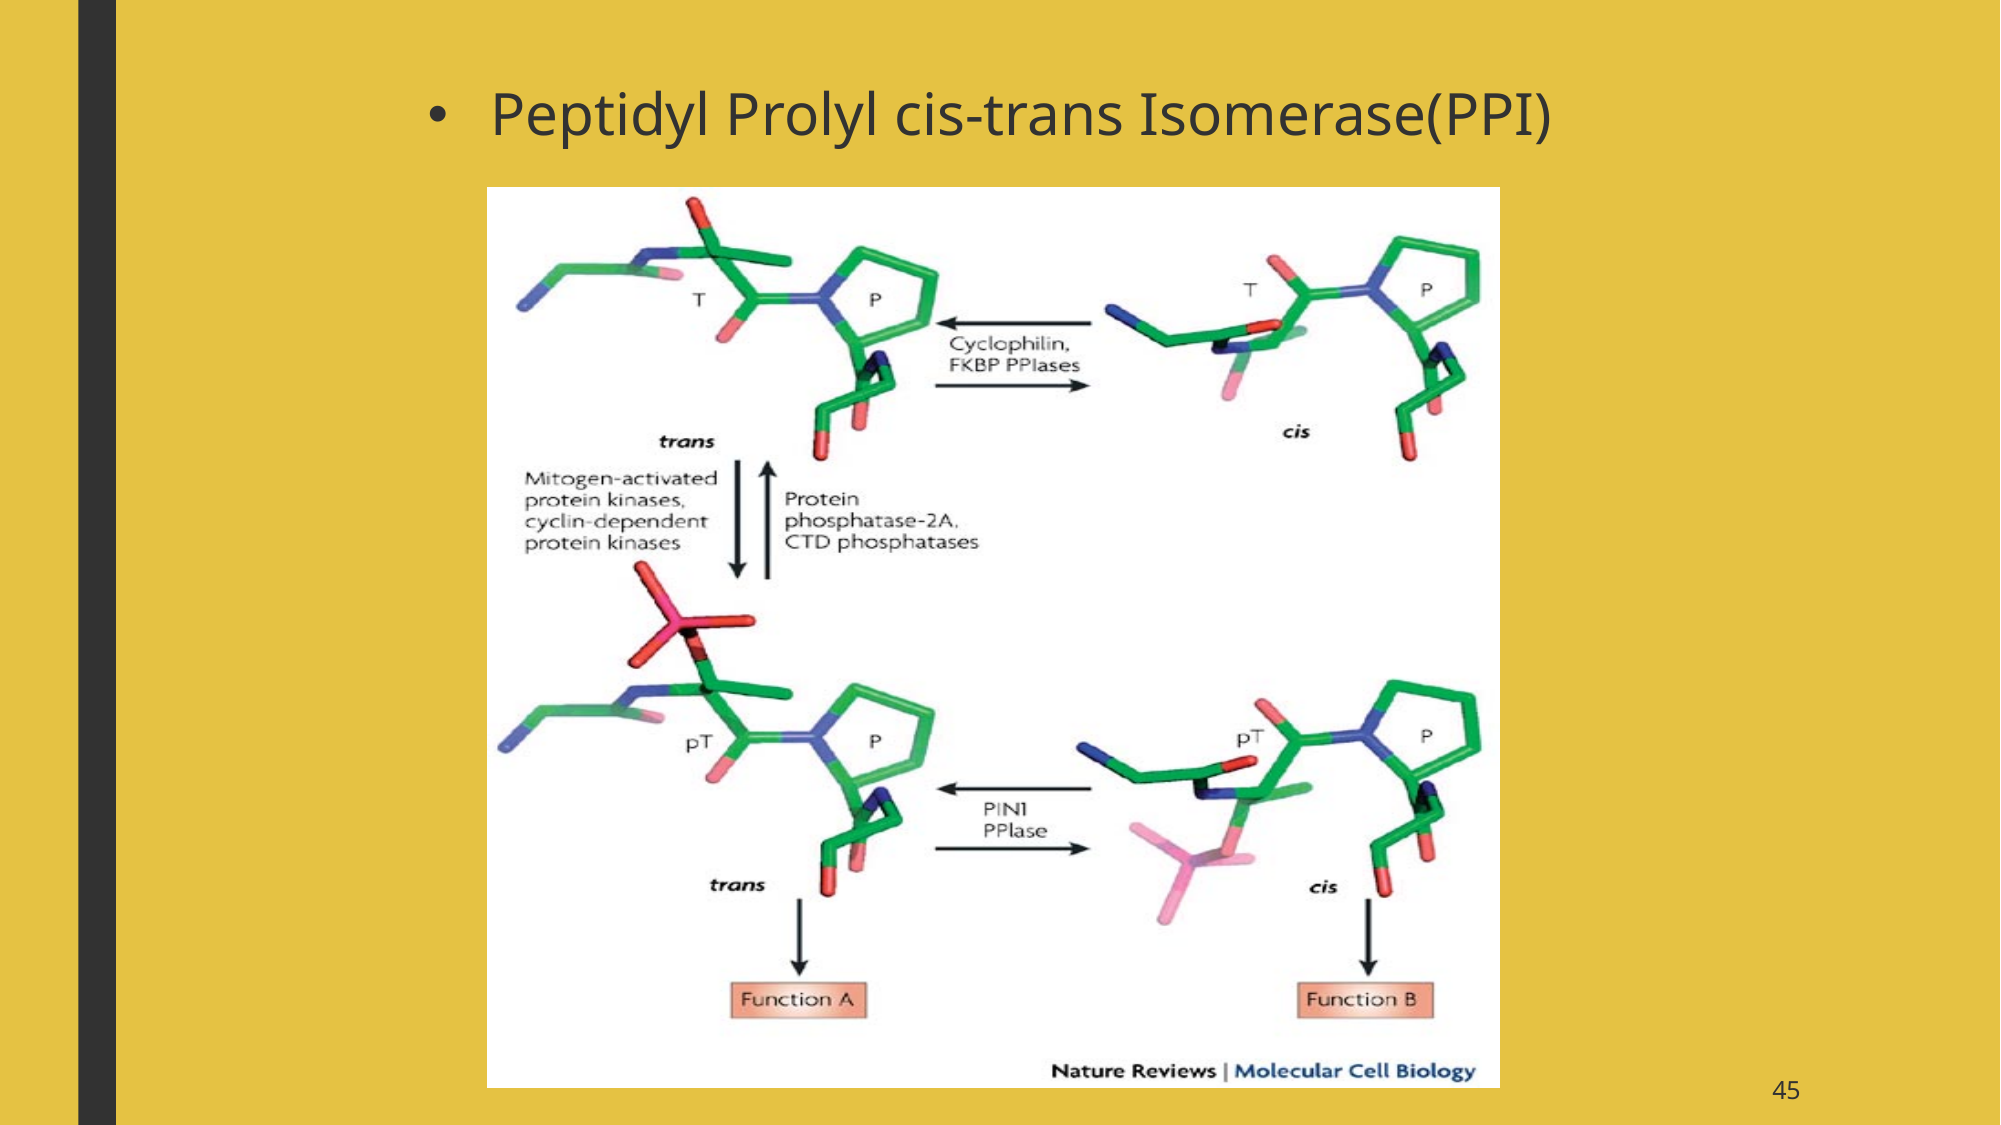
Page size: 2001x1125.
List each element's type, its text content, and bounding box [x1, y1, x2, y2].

picture [487, 187, 1500, 1088]
list Peptidyl Prolyl cis-trans Isomerase(PPI) [412, 75, 1663, 163]
slide_number 45 [1553, 1058, 1816, 1125]
